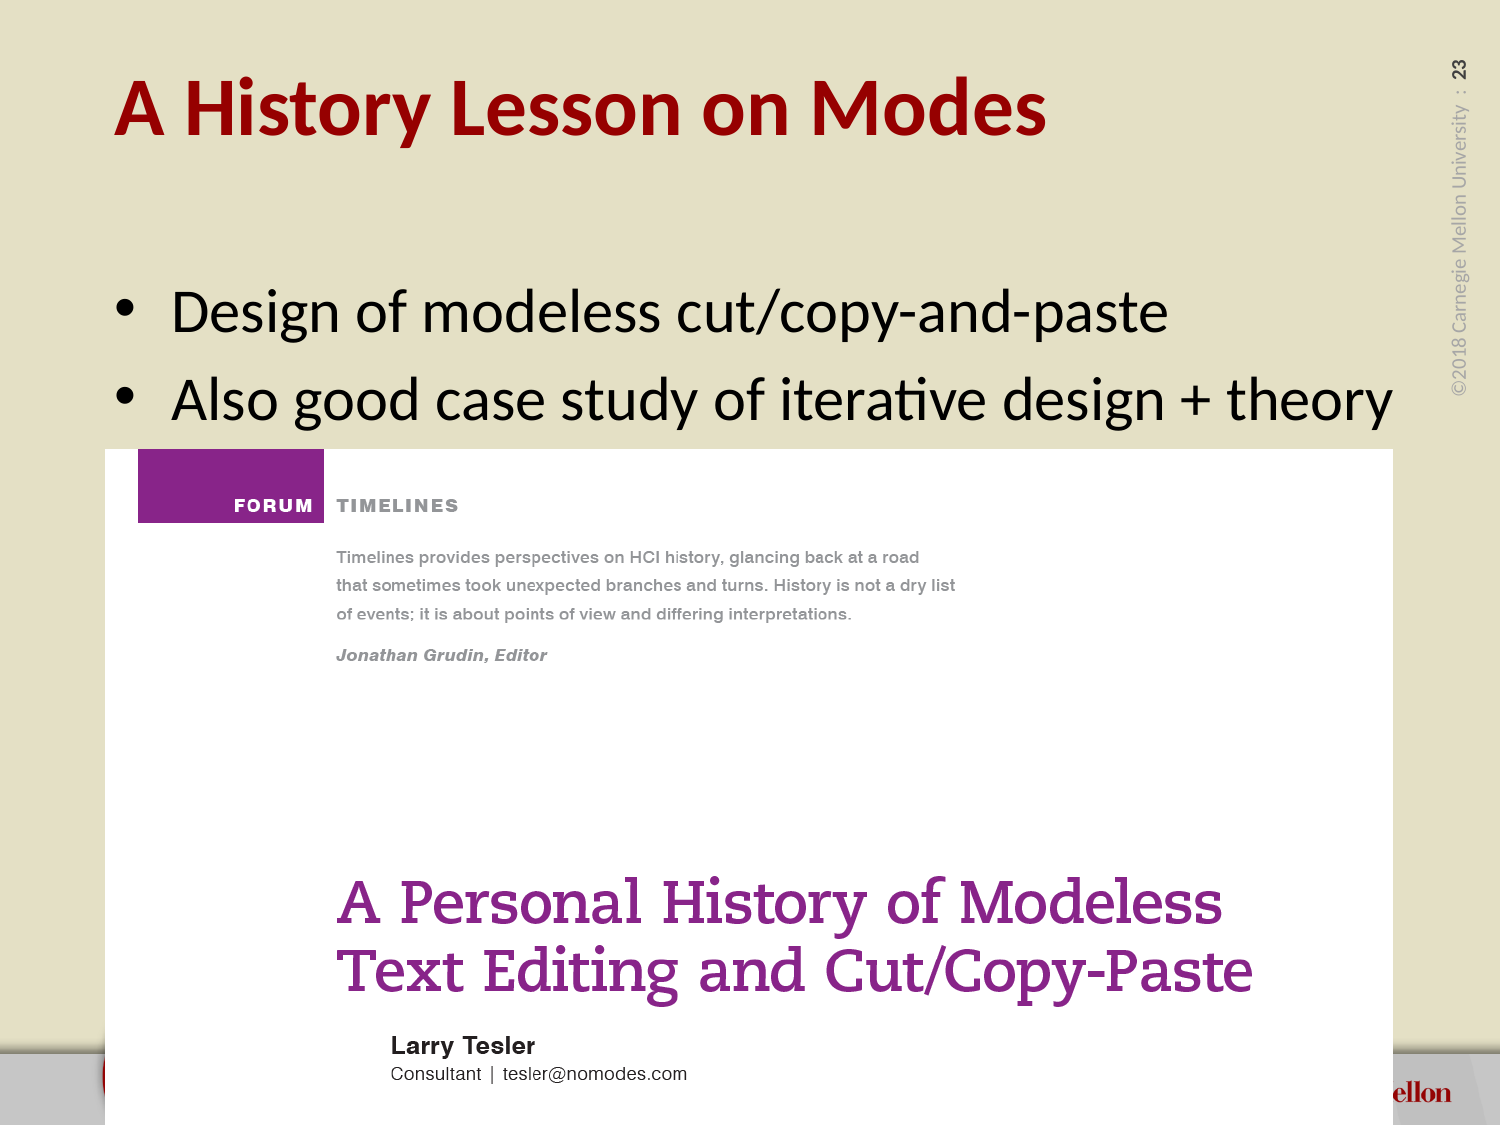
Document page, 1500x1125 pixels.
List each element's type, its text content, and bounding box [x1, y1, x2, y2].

title A History Lesson on Modes [99, 45, 1425, 233]
picture [0, 0, 1500, 1125]
list Design of modeless cut/copy-and-paste Also good case study of iterative design + theory [99, 262, 1425, 1005]
